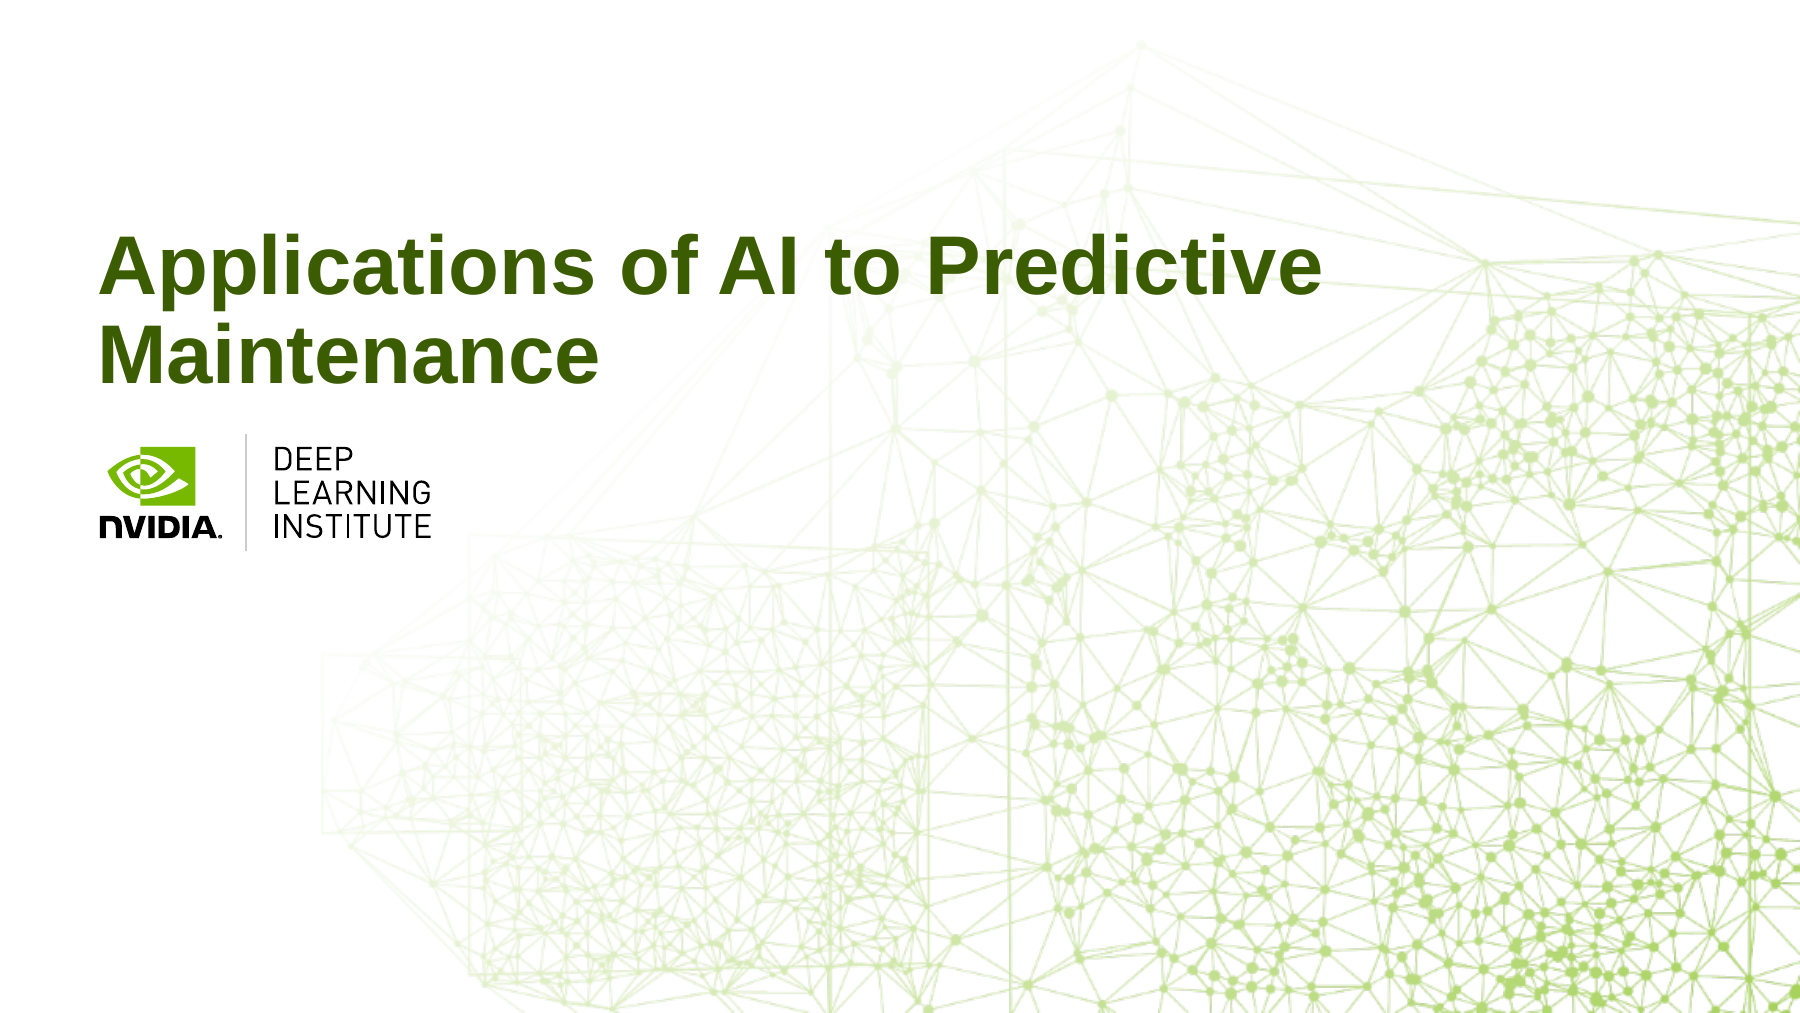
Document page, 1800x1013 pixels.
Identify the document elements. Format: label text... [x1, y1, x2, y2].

title Applications of AI to Predictive Maintenance [82, 248, 1754, 410]
